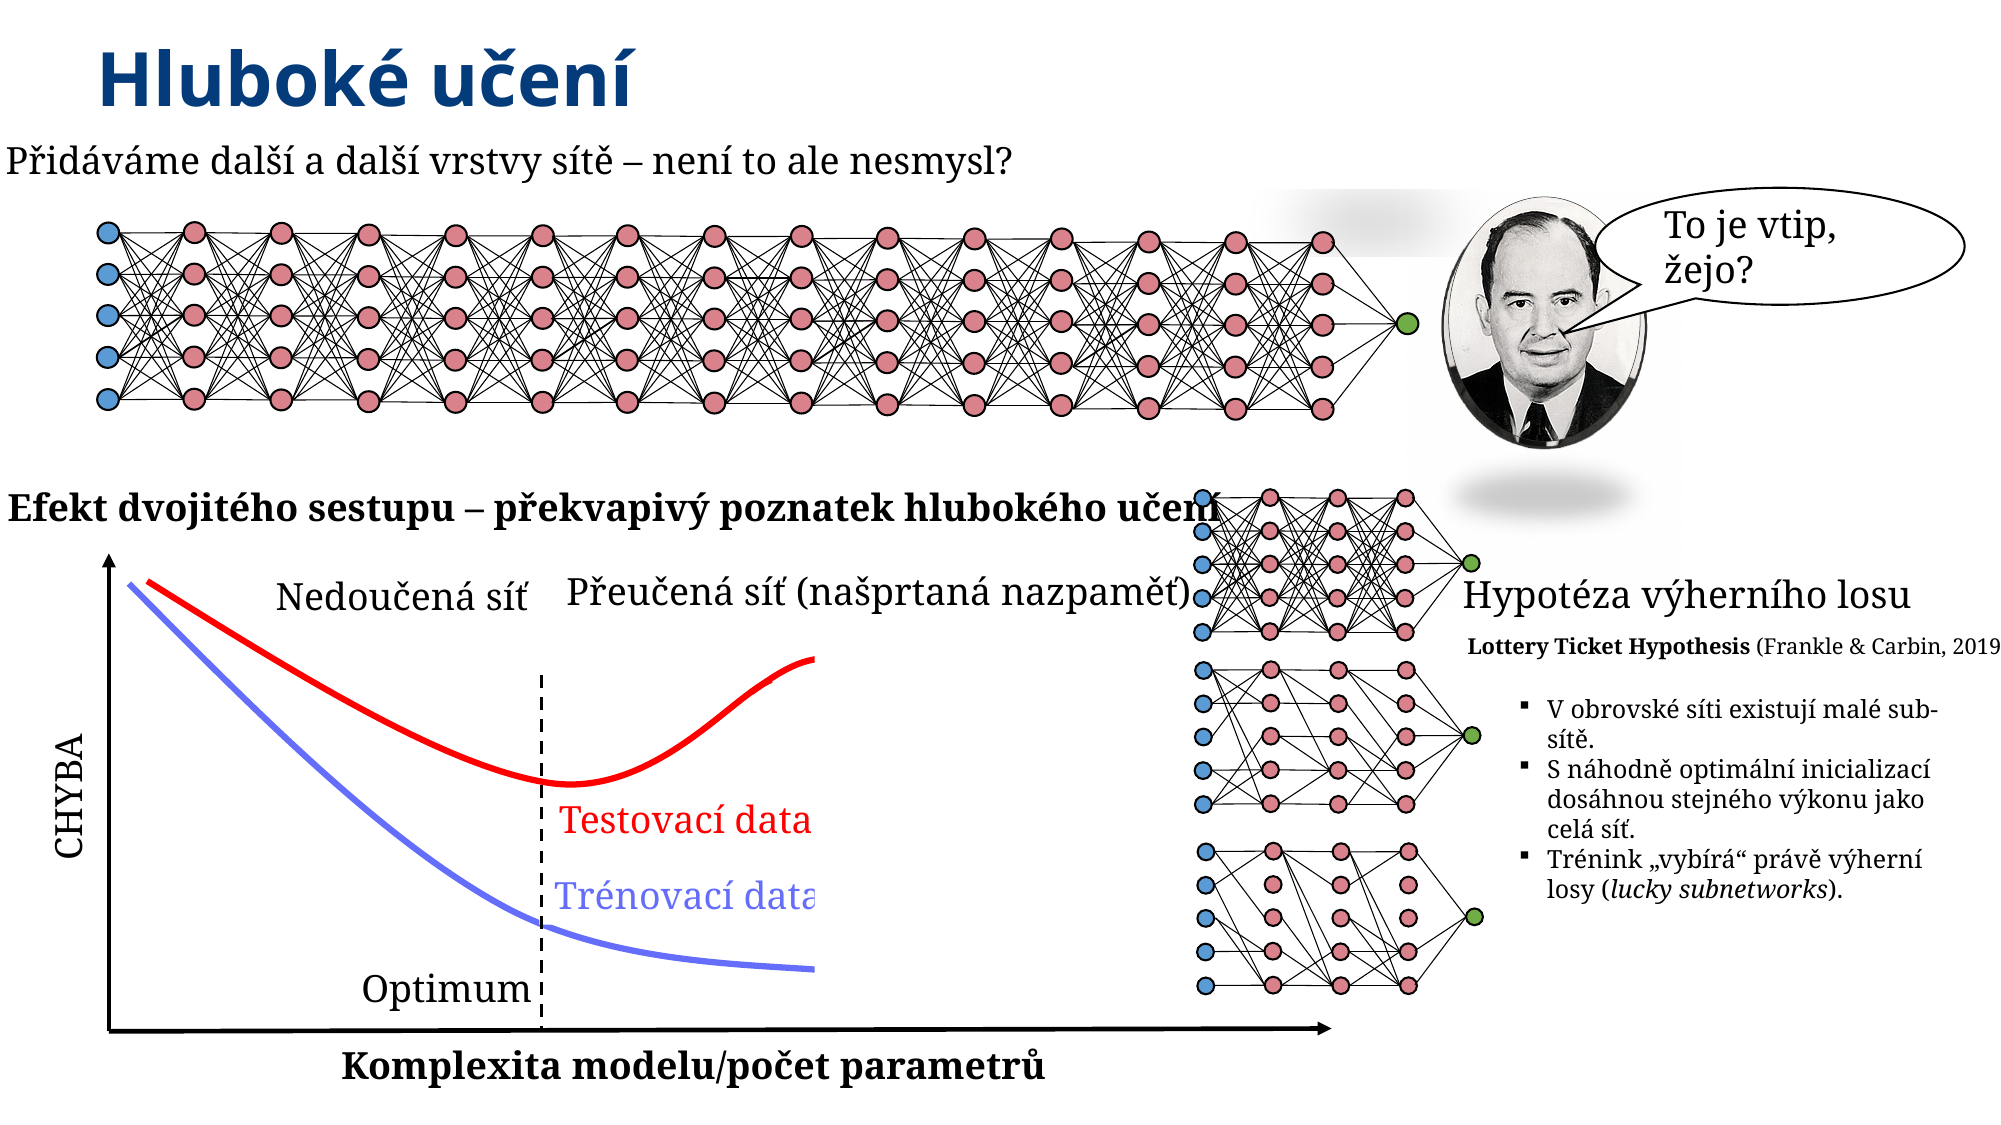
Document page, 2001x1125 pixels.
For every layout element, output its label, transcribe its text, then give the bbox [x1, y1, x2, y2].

text_box Přidáváme další a další vrstvy sítě – není to ale nesmysl? [0, 130, 1029, 190]
text_box Efekt dvojitého sestupu – překvapivý poznatek hlubokého učení [0, 477, 1237, 537]
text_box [1448, 187, 1965, 442]
text_box Hluboké učení [81, 23, 649, 129]
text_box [1176, 484, 1987, 1013]
picture [1404, 191, 1683, 484]
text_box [37, 546, 1338, 1096]
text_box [96, 222, 1419, 420]
